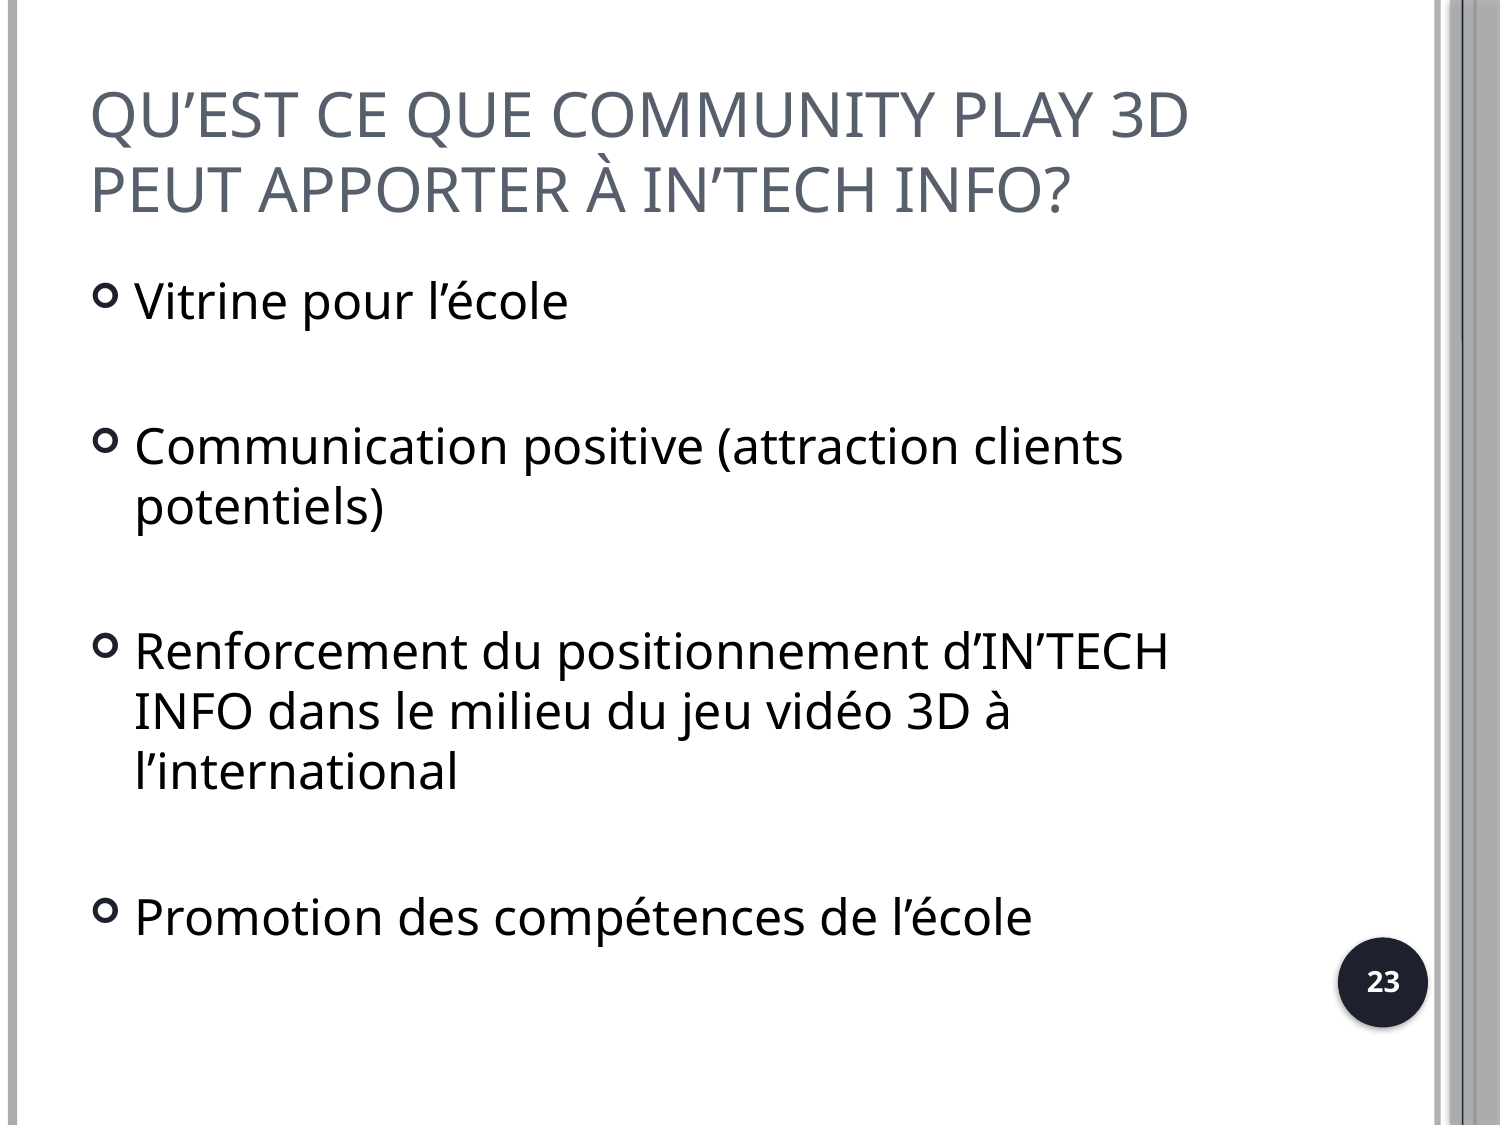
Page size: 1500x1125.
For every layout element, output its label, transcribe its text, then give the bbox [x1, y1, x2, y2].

slide_number 23 [1333, 940, 1434, 1027]
text_box Vitrine pour l’école Communication positive (attraction clients potentiels) Renforcement du positionnement d’IN’TECH INFO dans le milieu du jeu vidéo 3D à l’international Promotion des compétences de l’école [75, 262, 1300, 1062]
title Qu’est ce que Community Play 3D peut apporter à IN’TECH INFO? [75, 45, 1300, 233]
